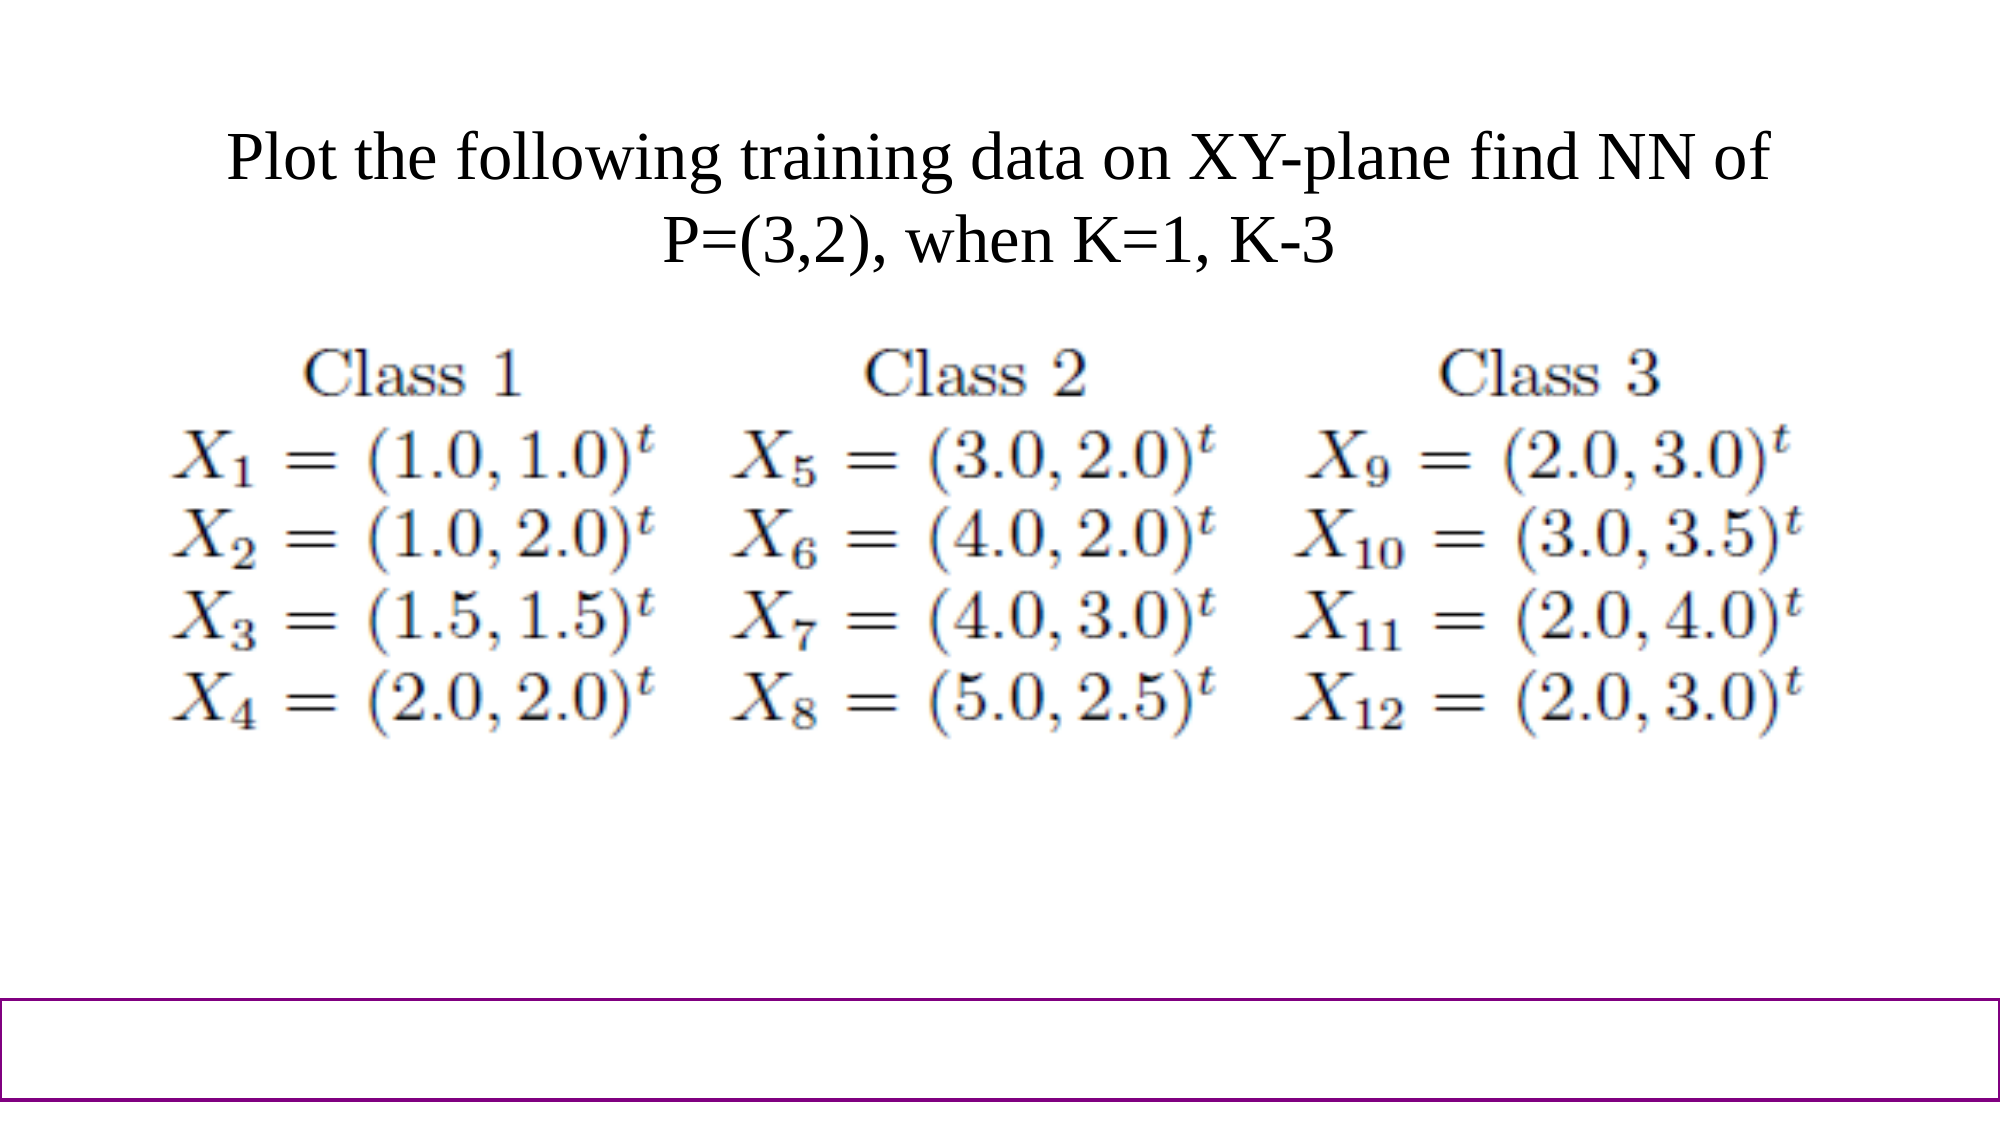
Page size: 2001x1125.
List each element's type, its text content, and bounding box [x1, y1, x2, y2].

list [149, 287, 1851, 787]
title Plot the following training data on XY-plane find NN of P=(3,2), when K=1, K-3 [150, 99, 1850, 285]
footer [0, 998, 2000, 1102]
